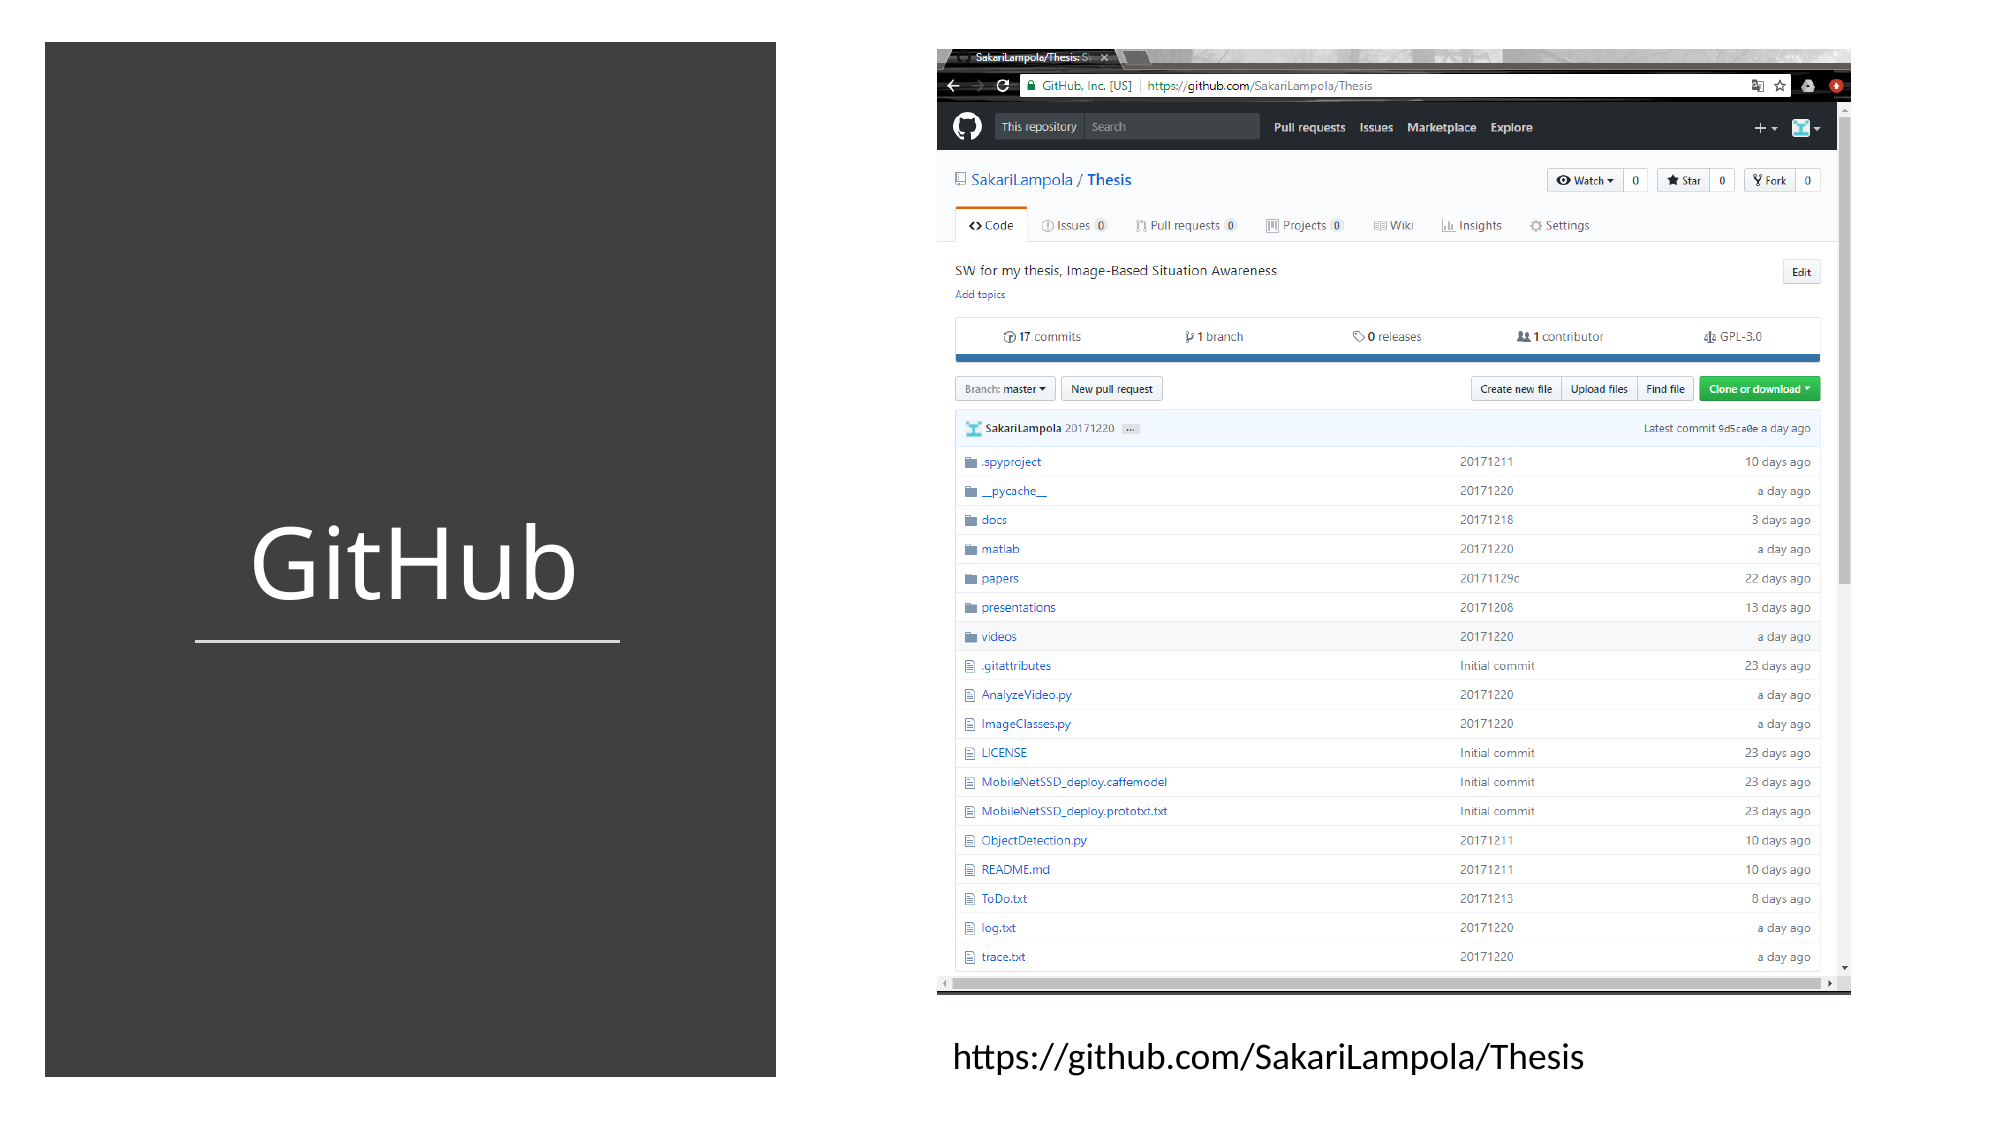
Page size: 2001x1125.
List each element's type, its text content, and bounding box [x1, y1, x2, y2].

text_box https://github.com/SakariLampola/Thesis [937, 1024, 1807, 1085]
text_box [54, 52, 767, 1067]
text_box GitHub [92, 149, 736, 629]
picture [937, 49, 1851, 995]
